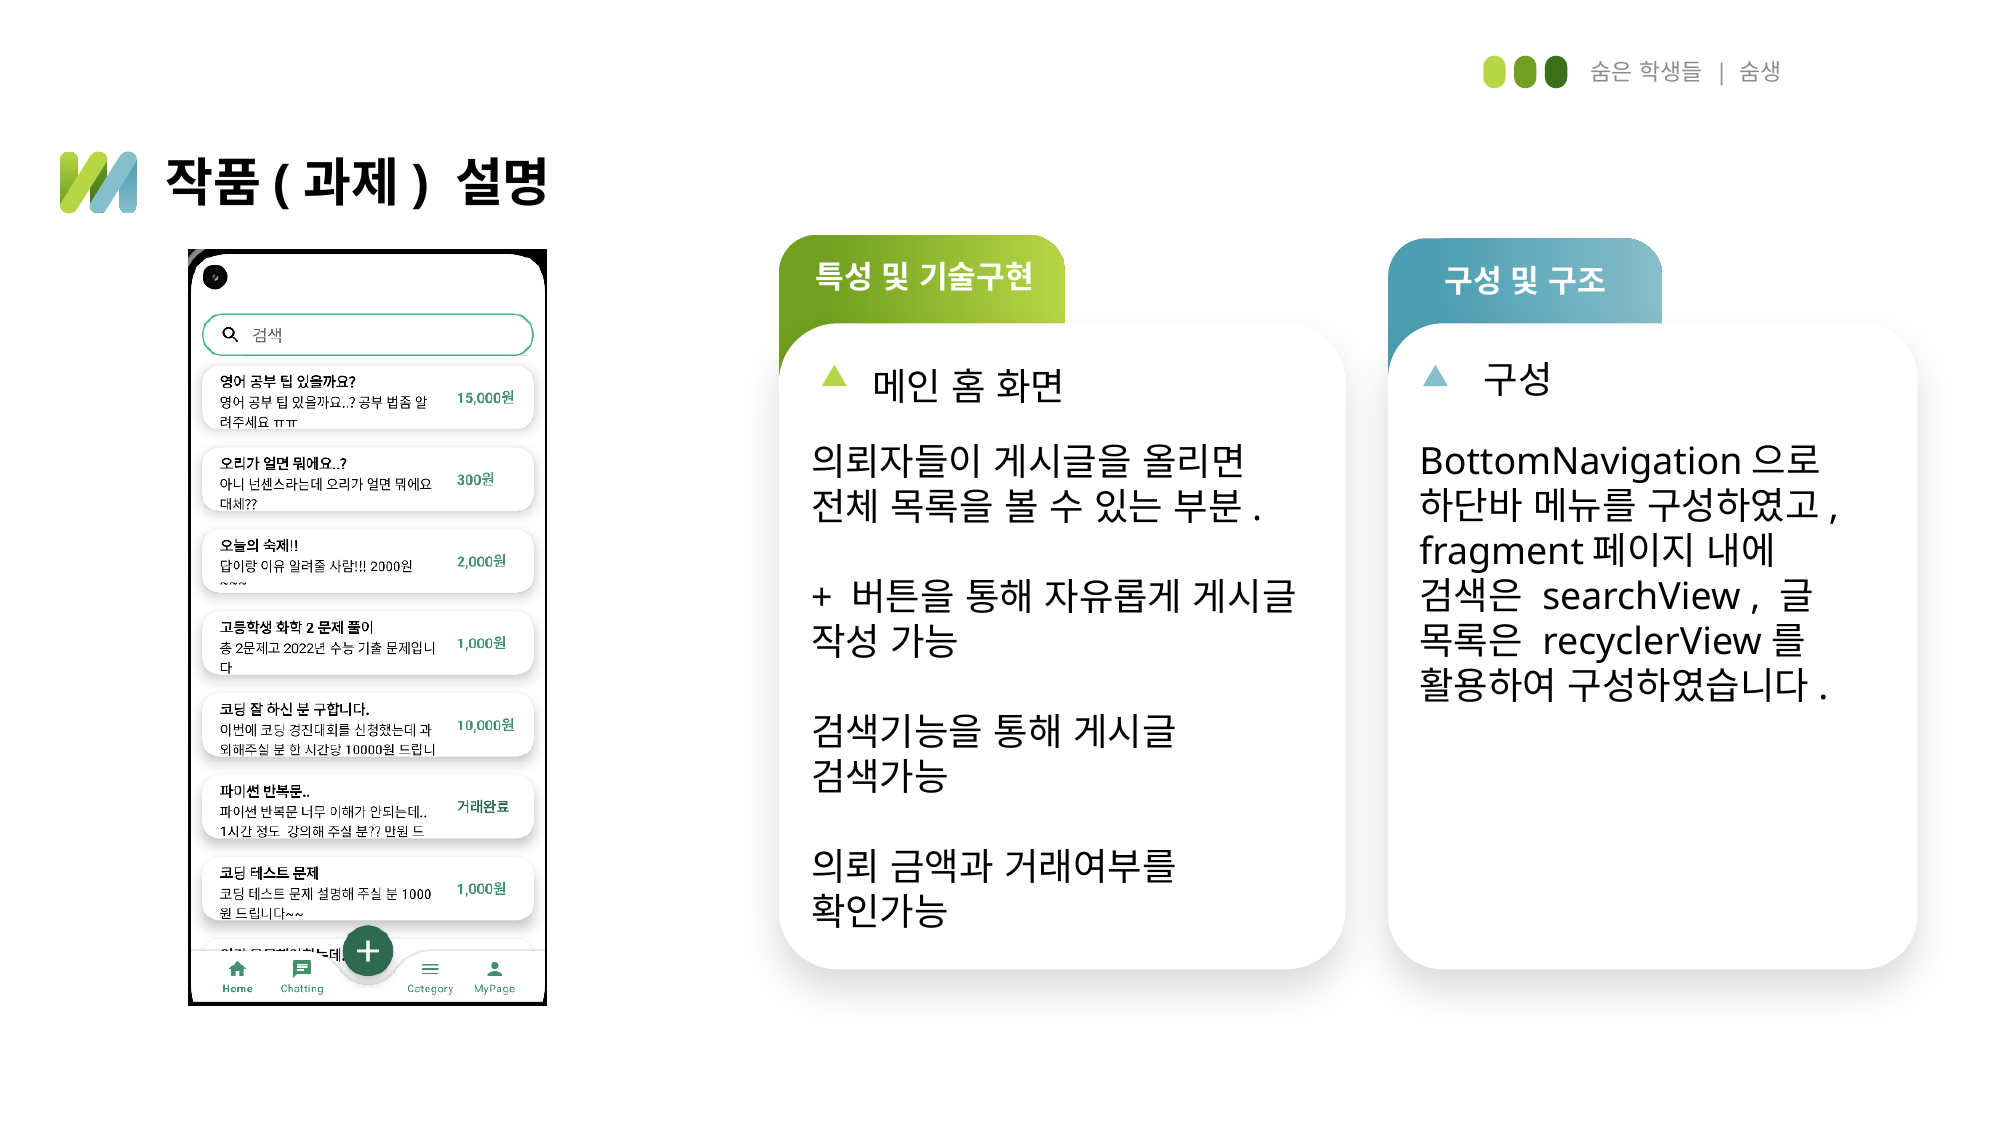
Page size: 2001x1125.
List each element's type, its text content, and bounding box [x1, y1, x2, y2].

text_box [1395, 238, 1656, 254]
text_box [1483, 55, 1568, 89]
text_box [60, 151, 137, 214]
text_box 구성 [1468, 348, 1931, 409]
text_box 의뢰자들이 게시글을 올리면 전체 목록을 볼 수 있는 부분. + 버튼을 통해 자유롭게 게시글 작성 가능 검색기능을 통해 게시글 검색가능 의뢰 금액과 거래여부를 확인가능 [778, 323, 1346, 970]
text_box 메인 홈 화면 [857, 355, 1319, 416]
text_box 숨은 학생들 | 숨생 [1575, 50, 1955, 93]
text_box [1422, 364, 1448, 387]
text_box 특성 및 기술구현 [780, 249, 1070, 303]
text_box 작품(과제) 설명 [150, 141, 1232, 219]
text_box BottomNavigation으로 하단바 메뉴를 구성하였고, fragment페이지 내에 검색은 searchView , 글 목록은 recyclerView를 활용하여 구성하였습니다. [1388, 323, 1918, 970]
text_box 구성 및 구조 [1380, 254, 1670, 307]
text_box [1388, 307, 1663, 355]
picture [188, 249, 547, 1006]
text_box [778, 263, 1066, 357]
text_box [787, 234, 1058, 249]
text_box [821, 364, 847, 387]
